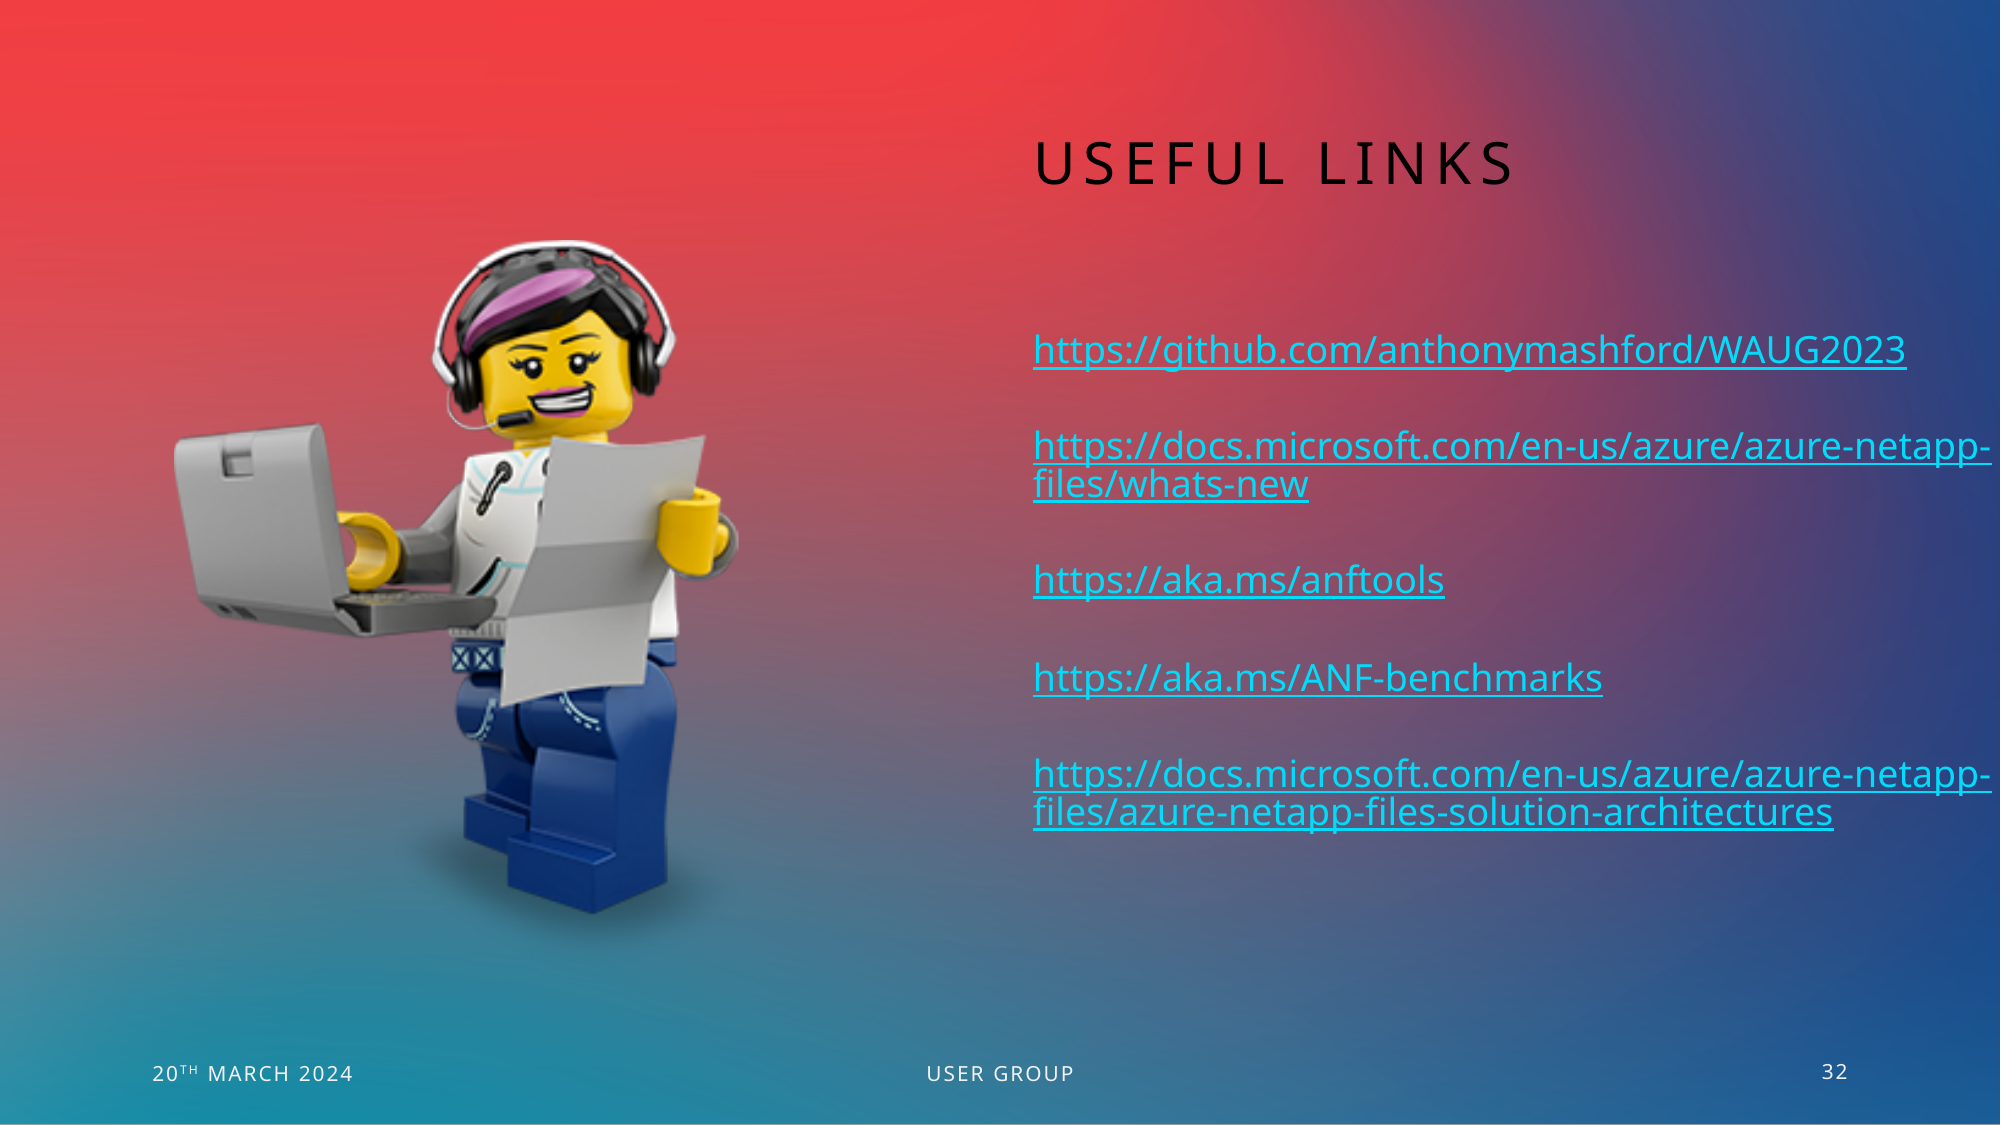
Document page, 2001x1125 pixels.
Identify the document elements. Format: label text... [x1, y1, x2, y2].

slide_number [137, 1042, 588, 1103]
text_box https://github.com/anthonymashford/WAUG2023 https://docs.microsoft.com/en-us/azure/azure-netapp-files/whats-new https://aka.ms/anftools https://aka.ms/ANF-benchmarks https://docs.microsoft.com/en-us/azure/azure-netapp-files/azure-netapp-files-solution-architectures [1018, 318, 2000, 816]
title Useful links [1018, 122, 1869, 199]
picture [0, 0, 2000, 1125]
footer User Group [662, 1042, 1338, 1103]
slide_number 32 [1412, 1042, 1863, 1103]
